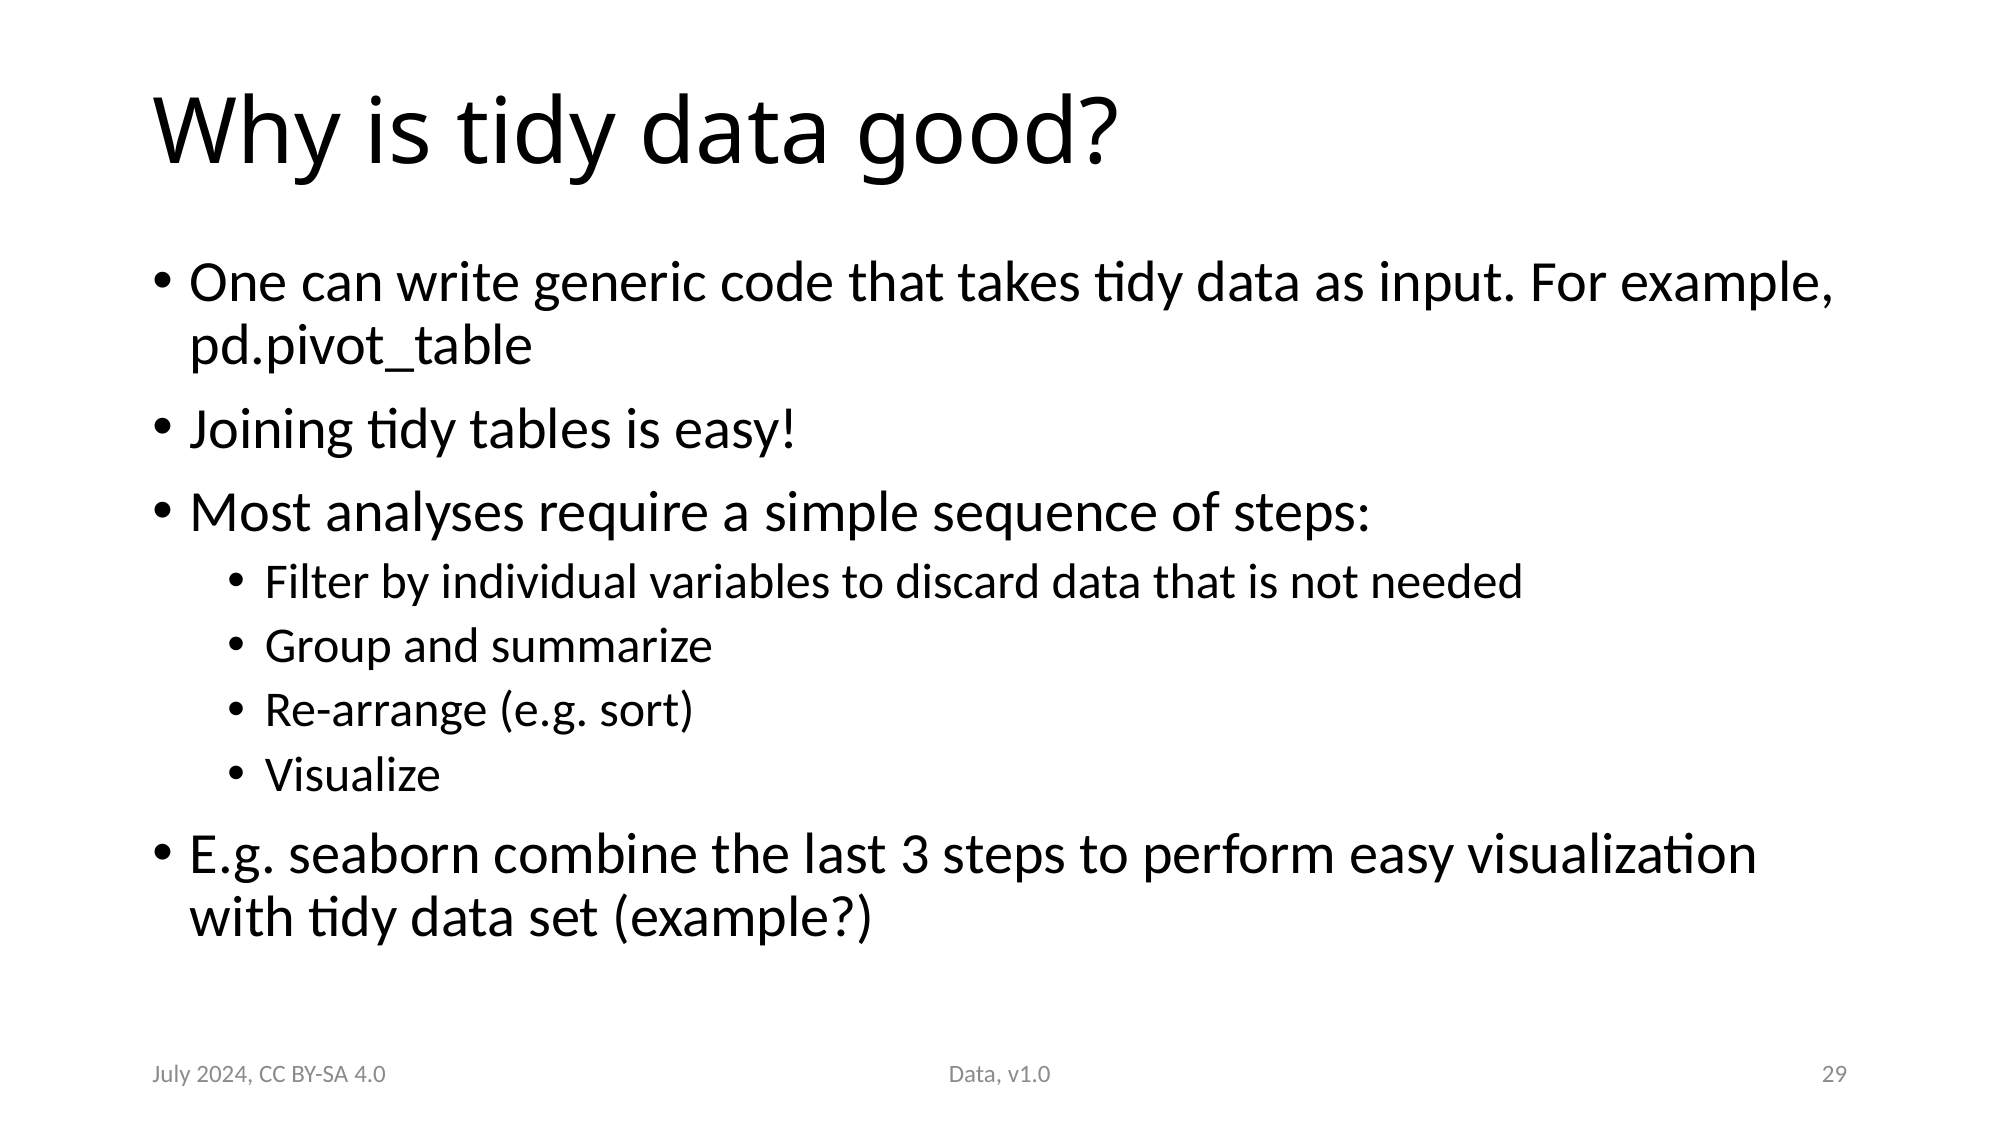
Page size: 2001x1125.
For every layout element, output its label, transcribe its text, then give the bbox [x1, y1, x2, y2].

slide_number 29 [1412, 1042, 1863, 1103]
list One can write generic code that takes tidy data as input. For example, pd.pivot_table Joining tidy tables is easy! Most analyses require a simple sequence of steps: Filter by individual variables to discard data that is not needed Group and summarize Re-arrange (e.g. sort) Visualize E.g. seaborn combine the last 3 steps to perform easy visualization with tidy data set (example?) [137, 243, 1863, 1014]
footer Data, v1.0 [662, 1042, 1338, 1103]
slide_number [137, 1042, 588, 1103]
title Why is tidy data good? [137, 59, 1863, 209]
